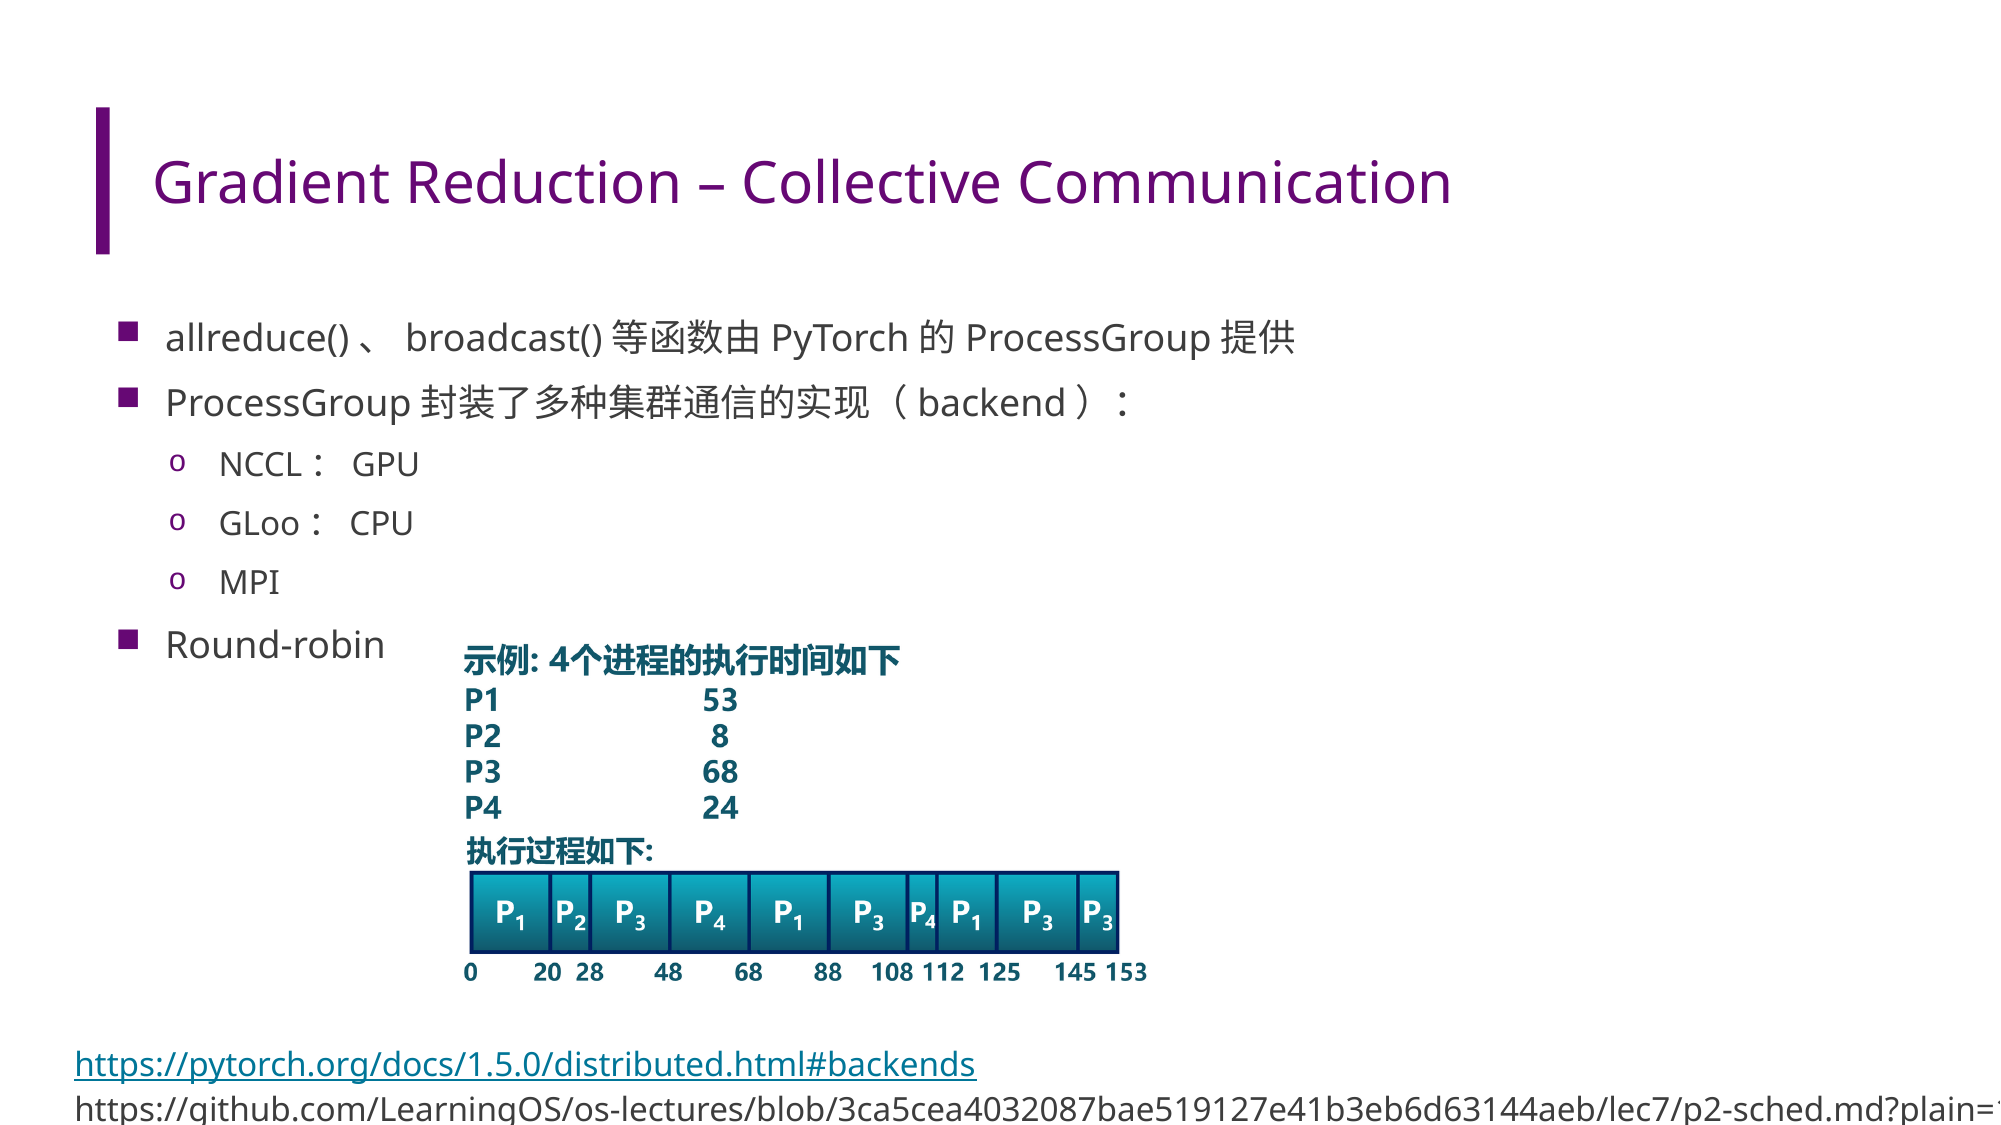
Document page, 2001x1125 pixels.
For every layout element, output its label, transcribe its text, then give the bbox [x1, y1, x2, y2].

picture [439, 625, 1166, 996]
text_box allreduce()、broadcast()等函数由PyTorch的ProcessGroup提供 ProcessGroup封装了多种集群通信的实现（backend）： NCCL：GPU GLoo：CPU MPI Round-robin [100, 306, 1936, 901]
title Gradient Reduction – Collective Communication [137, 97, 1863, 264]
text_box https://pytorch.org/docs/1.5.0/distributed.html#backends https://github.com/LearningOS/os-lectures/blob/3ca5cea4032087bae519127e41b3eb6d63144aeb/lec7/p2-sched.md?plain=1#L401 [59, 1035, 2000, 1125]
